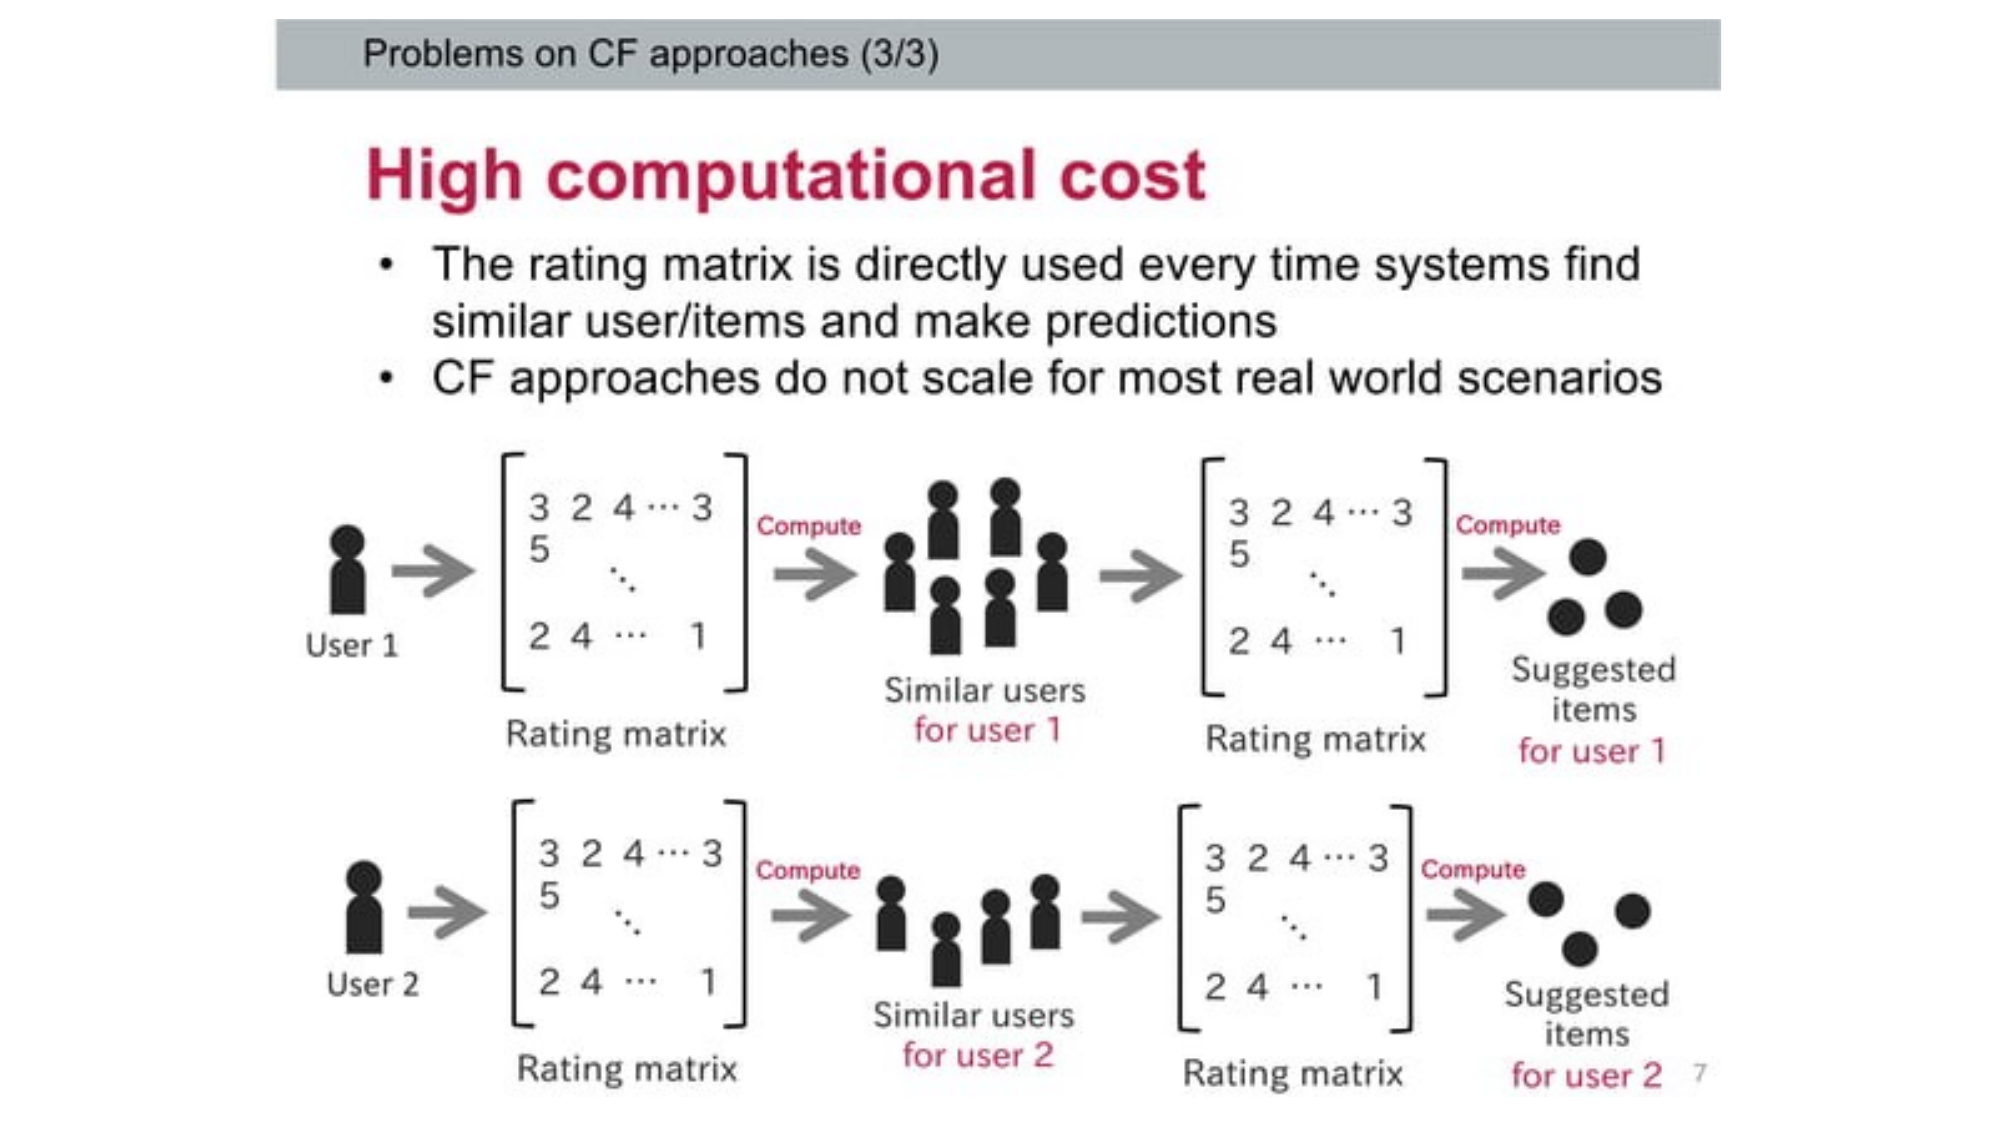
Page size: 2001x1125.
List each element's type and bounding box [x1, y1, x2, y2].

text_box [265, 19, 1722, 1097]
